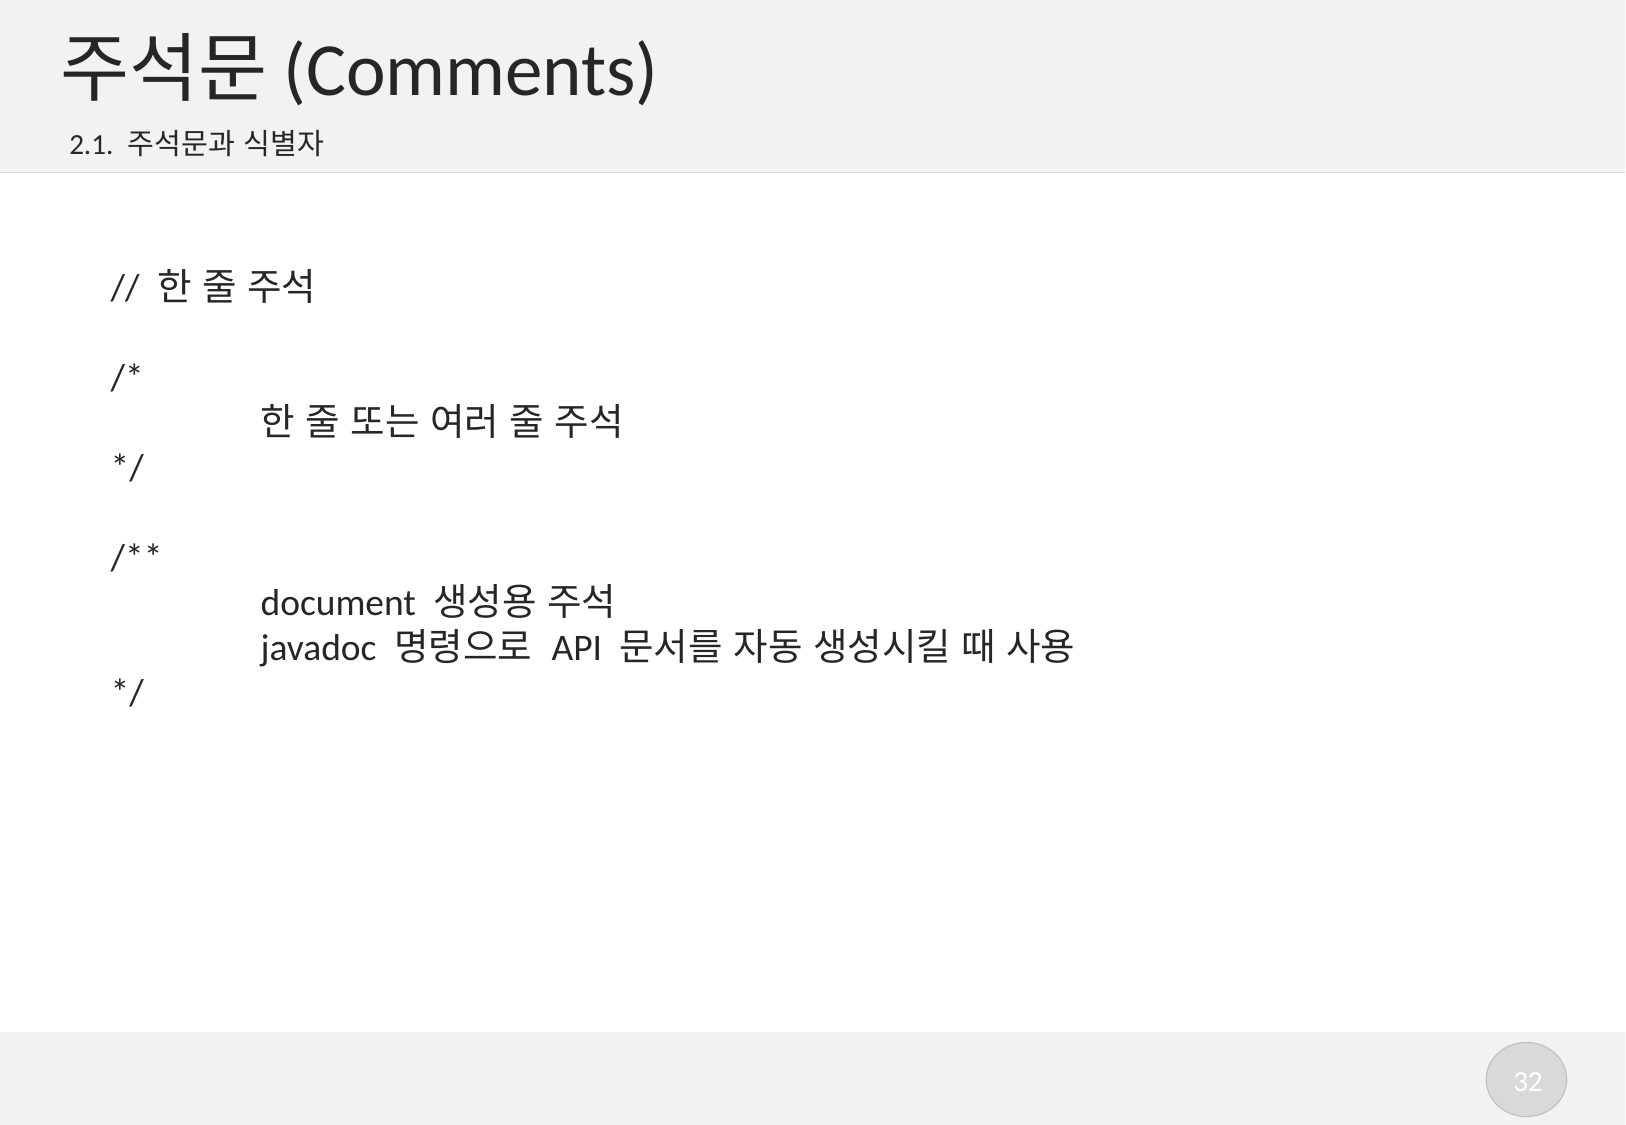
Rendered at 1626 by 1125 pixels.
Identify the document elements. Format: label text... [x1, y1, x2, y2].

title 주석문(Comments) [60, 19, 1568, 111]
list 2.1. 주석문과 식별자 [57, 117, 1568, 169]
text_box // 한 줄 주석 /* 한 줄 또는 여러 줄 주석 */ /** document 생성용 주석 javadoc 명령으로 API 문서를 자동 생성시킬 때 사용 */ [95, 255, 1568, 766]
